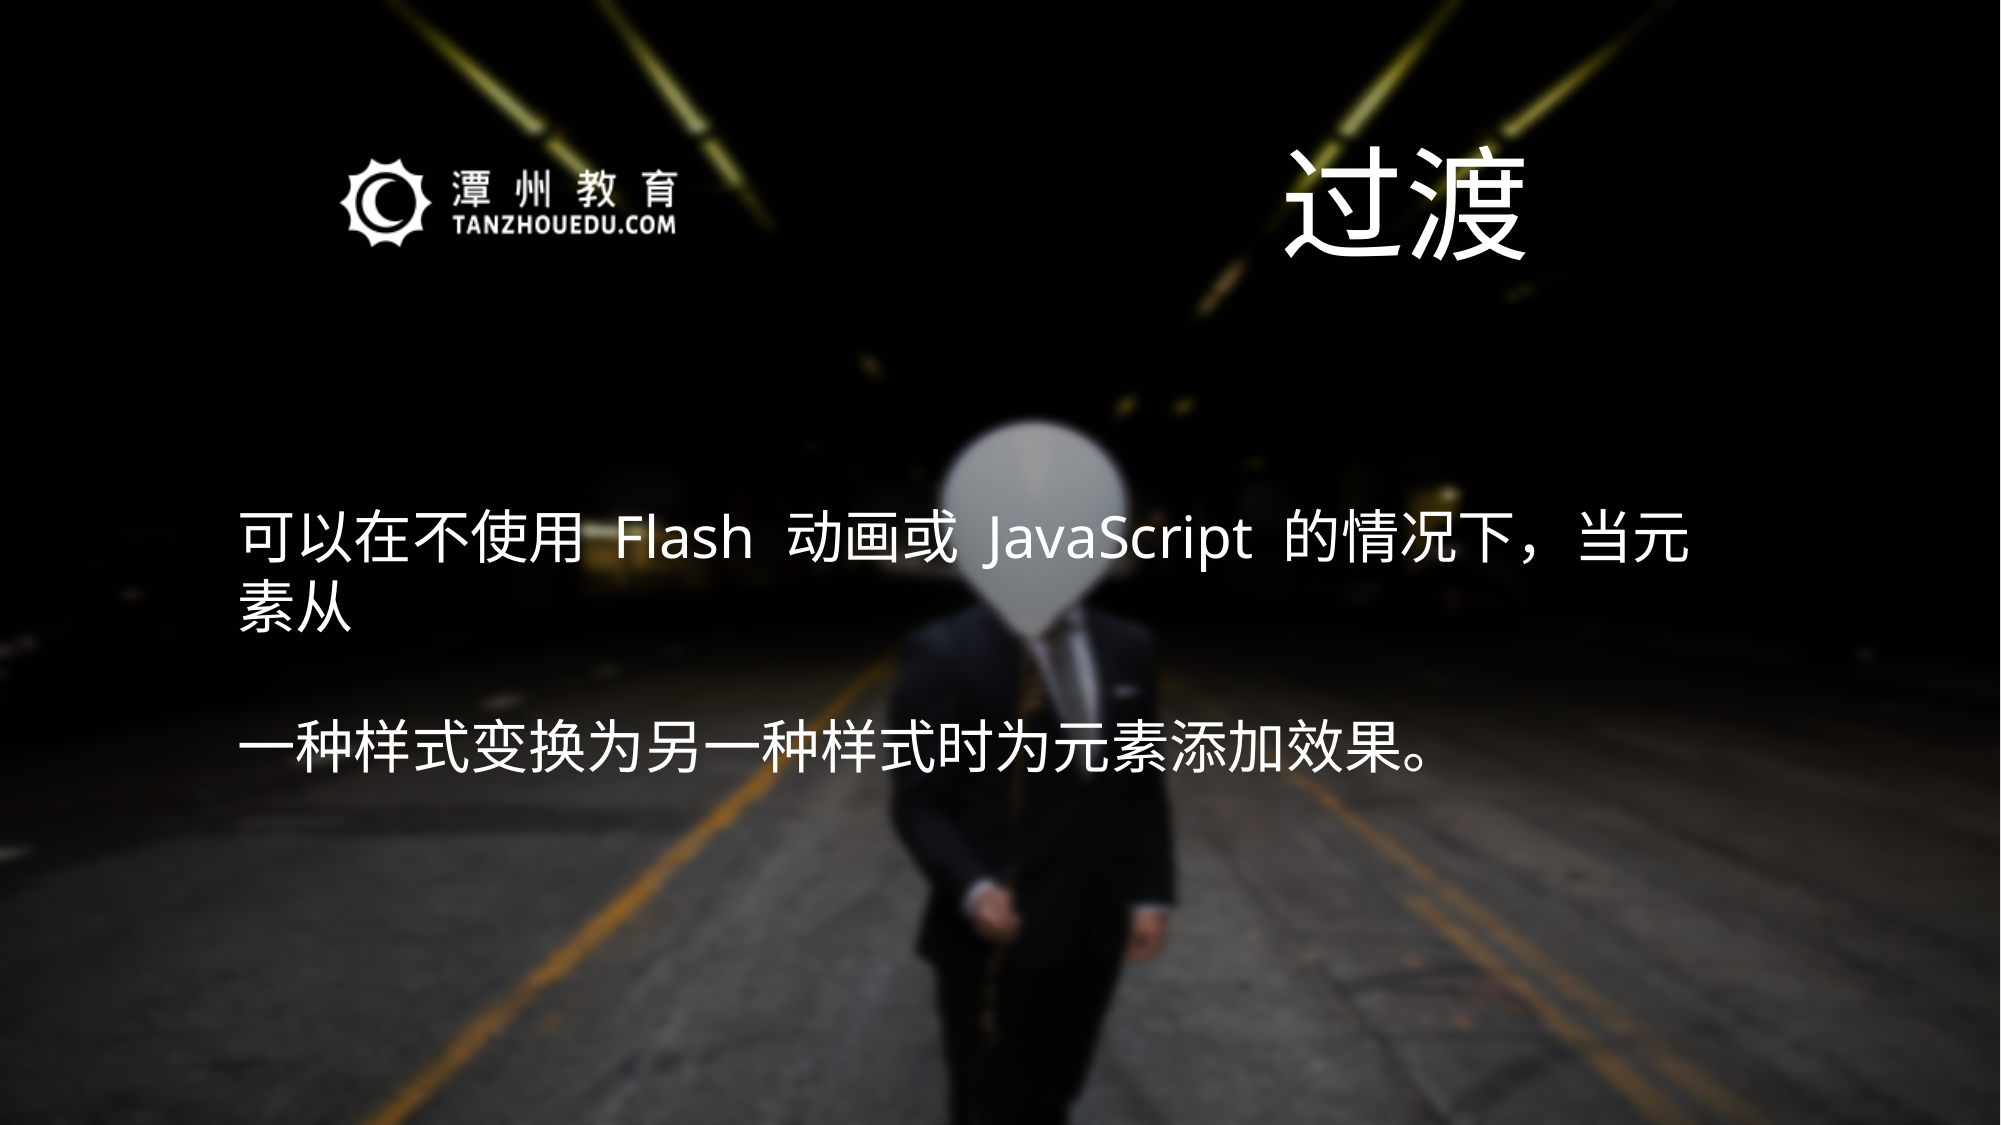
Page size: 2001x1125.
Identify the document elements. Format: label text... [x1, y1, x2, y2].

text_box 可以在不使用 Flash 动画或 JavaScript 的情况下，当元素从 一种样式变换为另一种样式时为元素添加效果。 [222, 493, 1746, 788]
text_box 过渡 [1265, 119, 1545, 284]
picture [0, 0, 2001, 1125]
